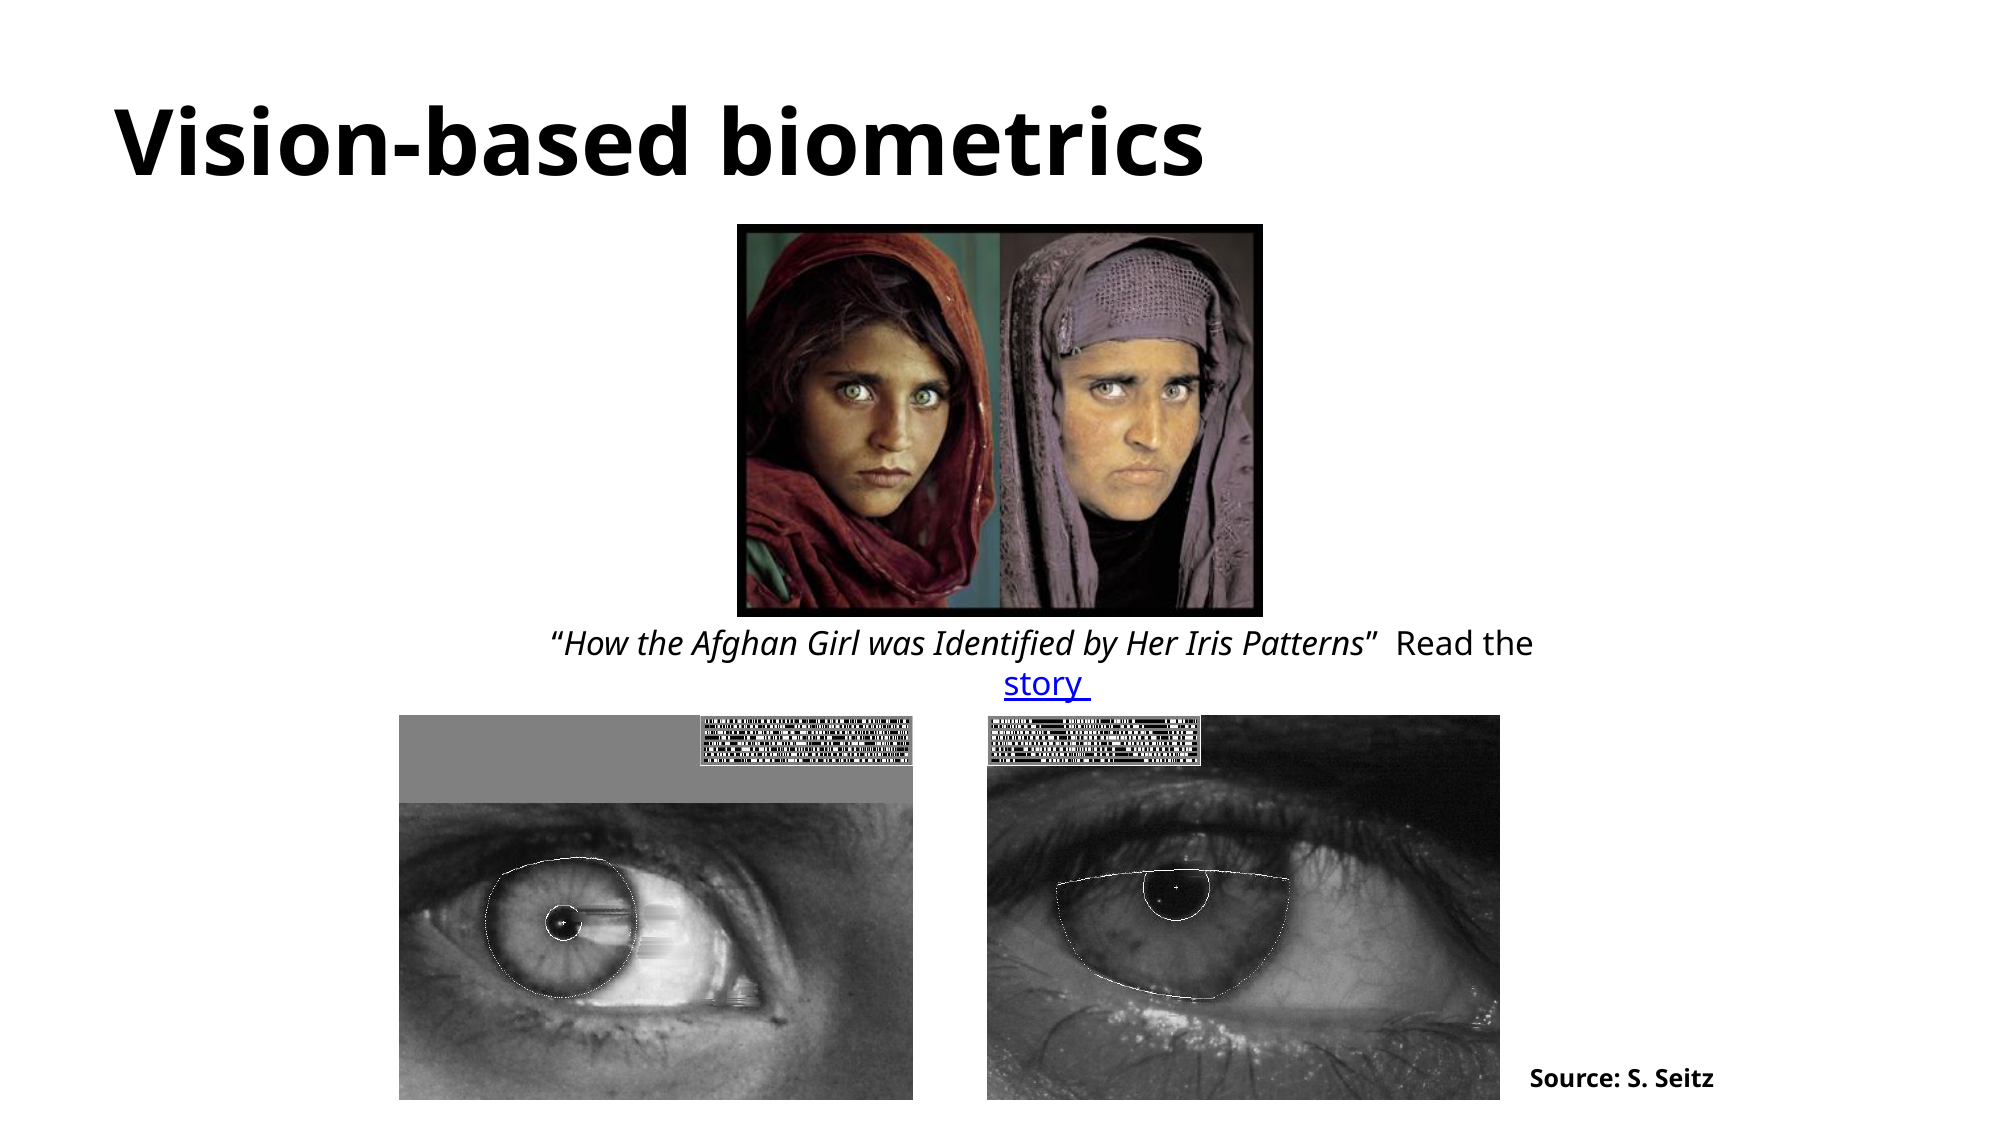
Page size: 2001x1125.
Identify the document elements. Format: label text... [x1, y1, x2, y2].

picture [737, 224, 1263, 617]
text_box Source: S. Seitz [1515, 1055, 1730, 1101]
text_box “How the Afghan Girl was Identified by Her Iris Patterns” Read the story [494, 615, 1600, 715]
picture [987, 715, 1501, 1101]
title Vision-based biometrics [99, 45, 1900, 233]
picture [399, 715, 913, 1101]
